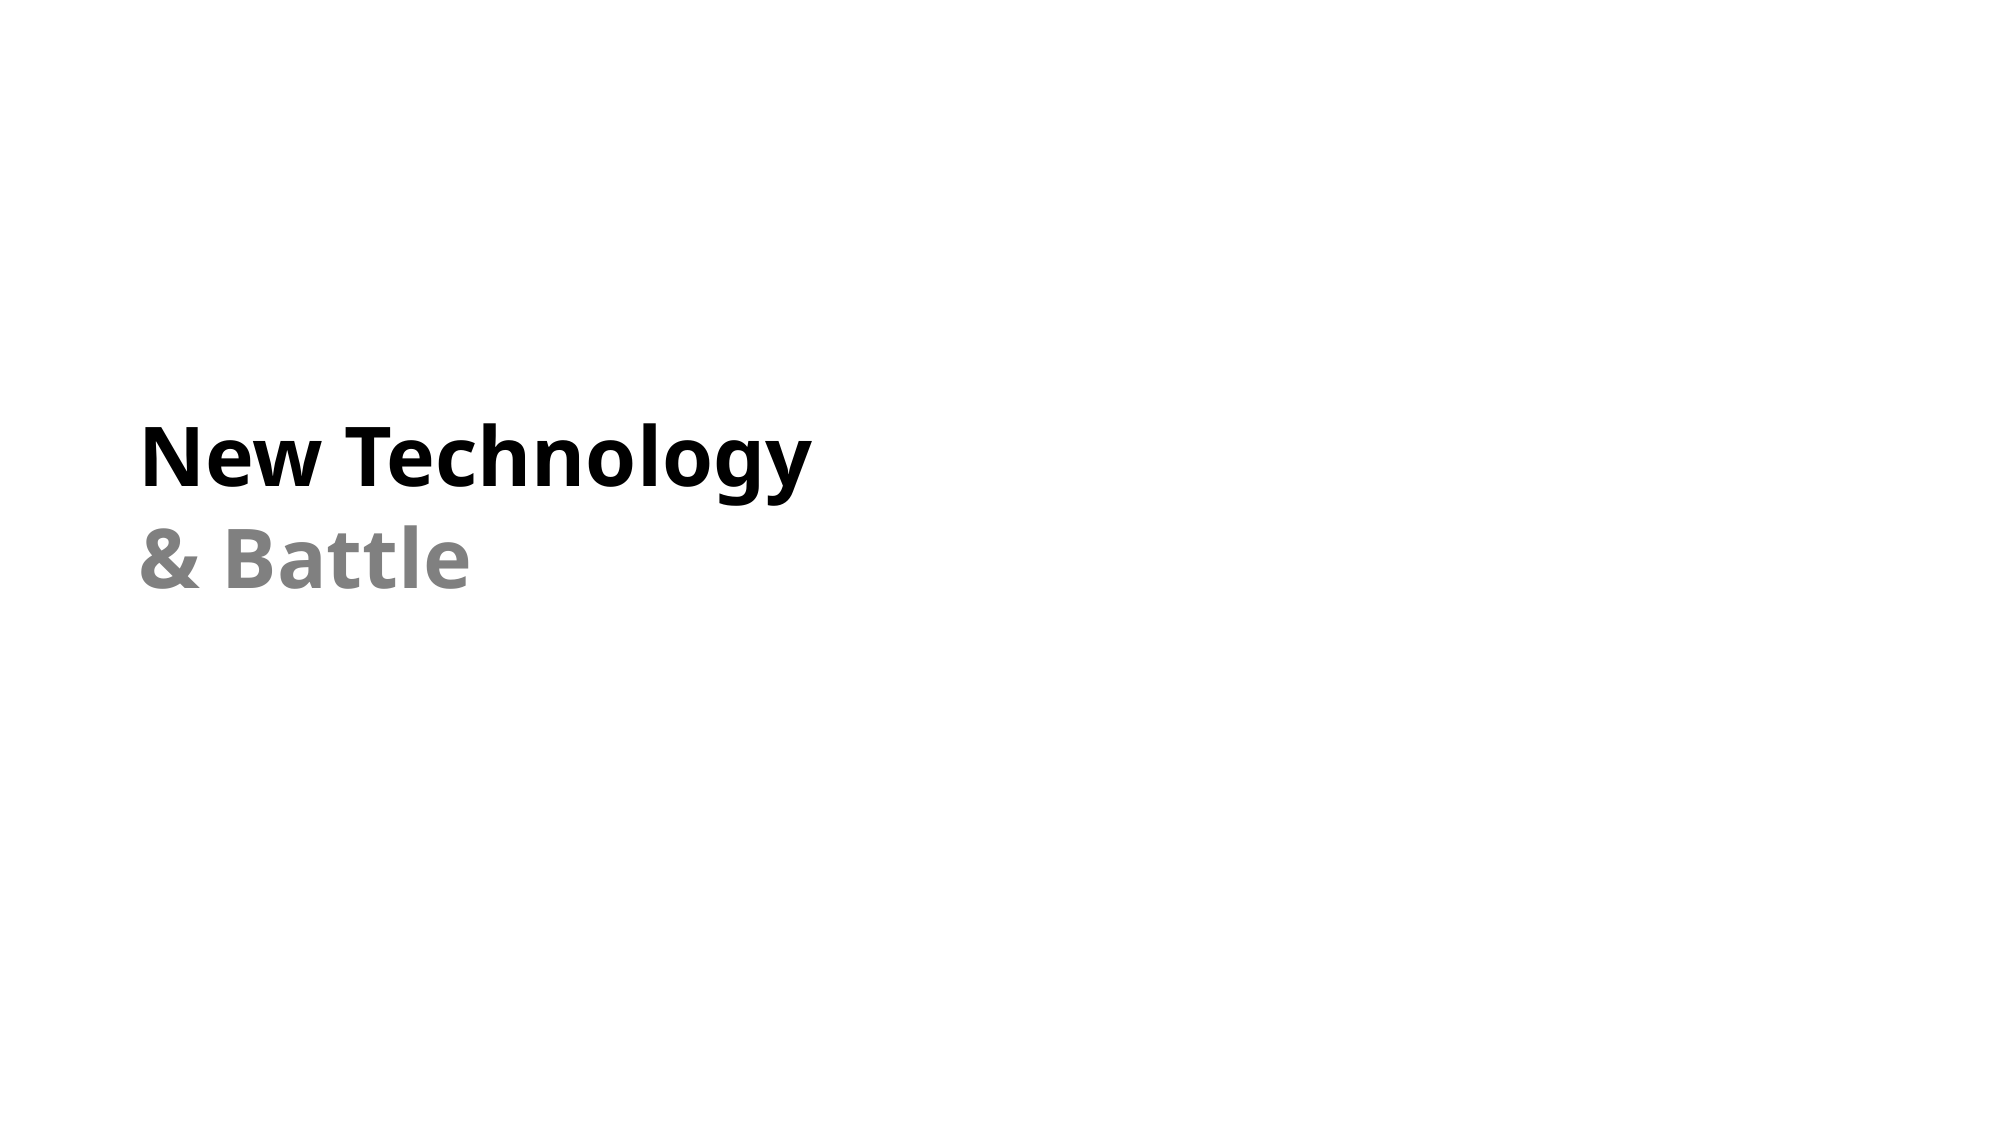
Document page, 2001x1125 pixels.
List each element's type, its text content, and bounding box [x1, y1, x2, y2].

title New Technology & Battle [123, 398, 1849, 616]
